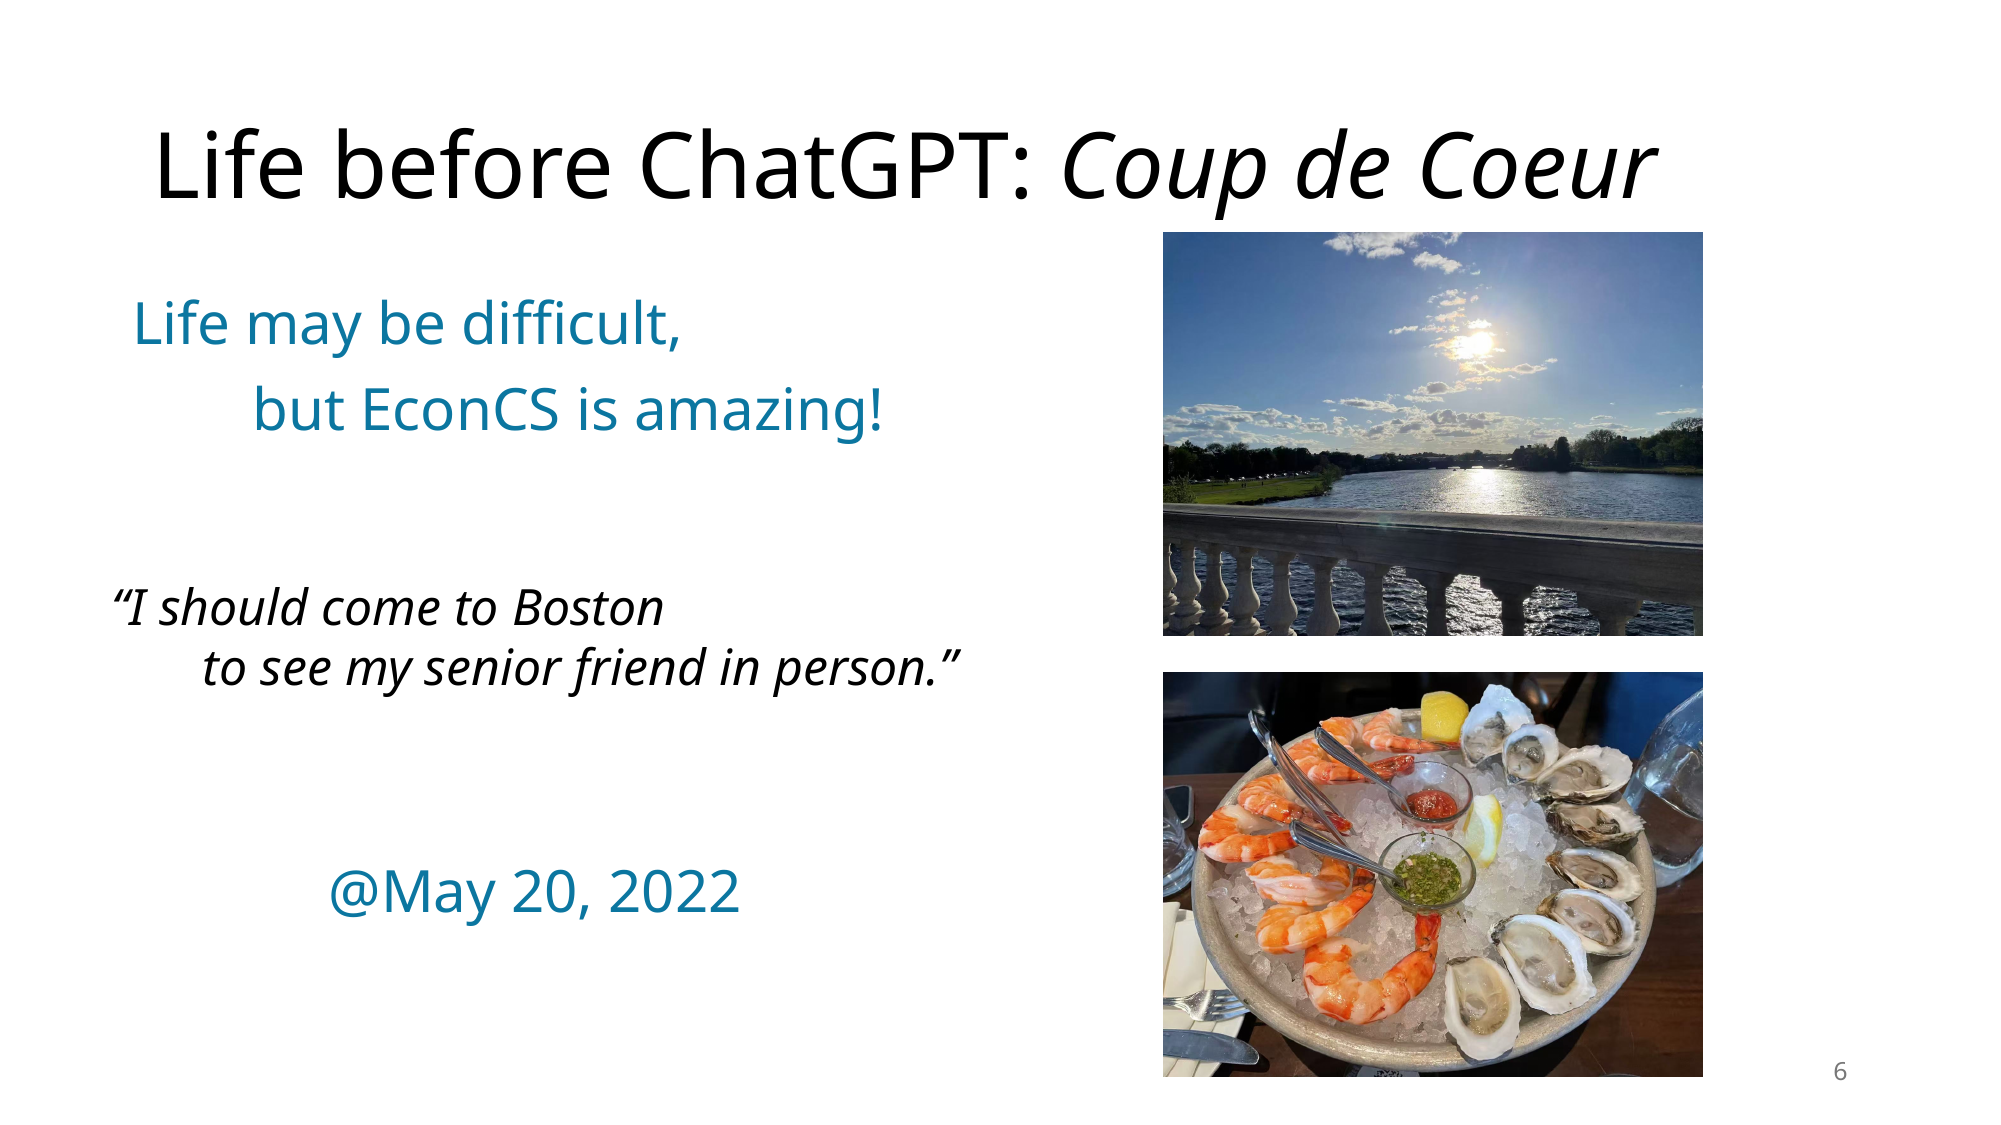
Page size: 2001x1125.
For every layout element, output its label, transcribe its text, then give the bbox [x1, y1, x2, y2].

picture [1163, 231, 1704, 637]
text_box “I should come to Boston to see my senior friend in person.” [97, 567, 974, 703]
title Life before ChatGPT: Coup de Coeur [137, 59, 1863, 278]
picture [1163, 672, 1704, 1077]
text_box Life may be difficult, [117, 278, 713, 364]
text_box @May 20, 2022 [313, 846, 757, 931]
text_box but EconCS is amazing! [237, 364, 915, 450]
slide_number 6 [1412, 1042, 1863, 1103]
